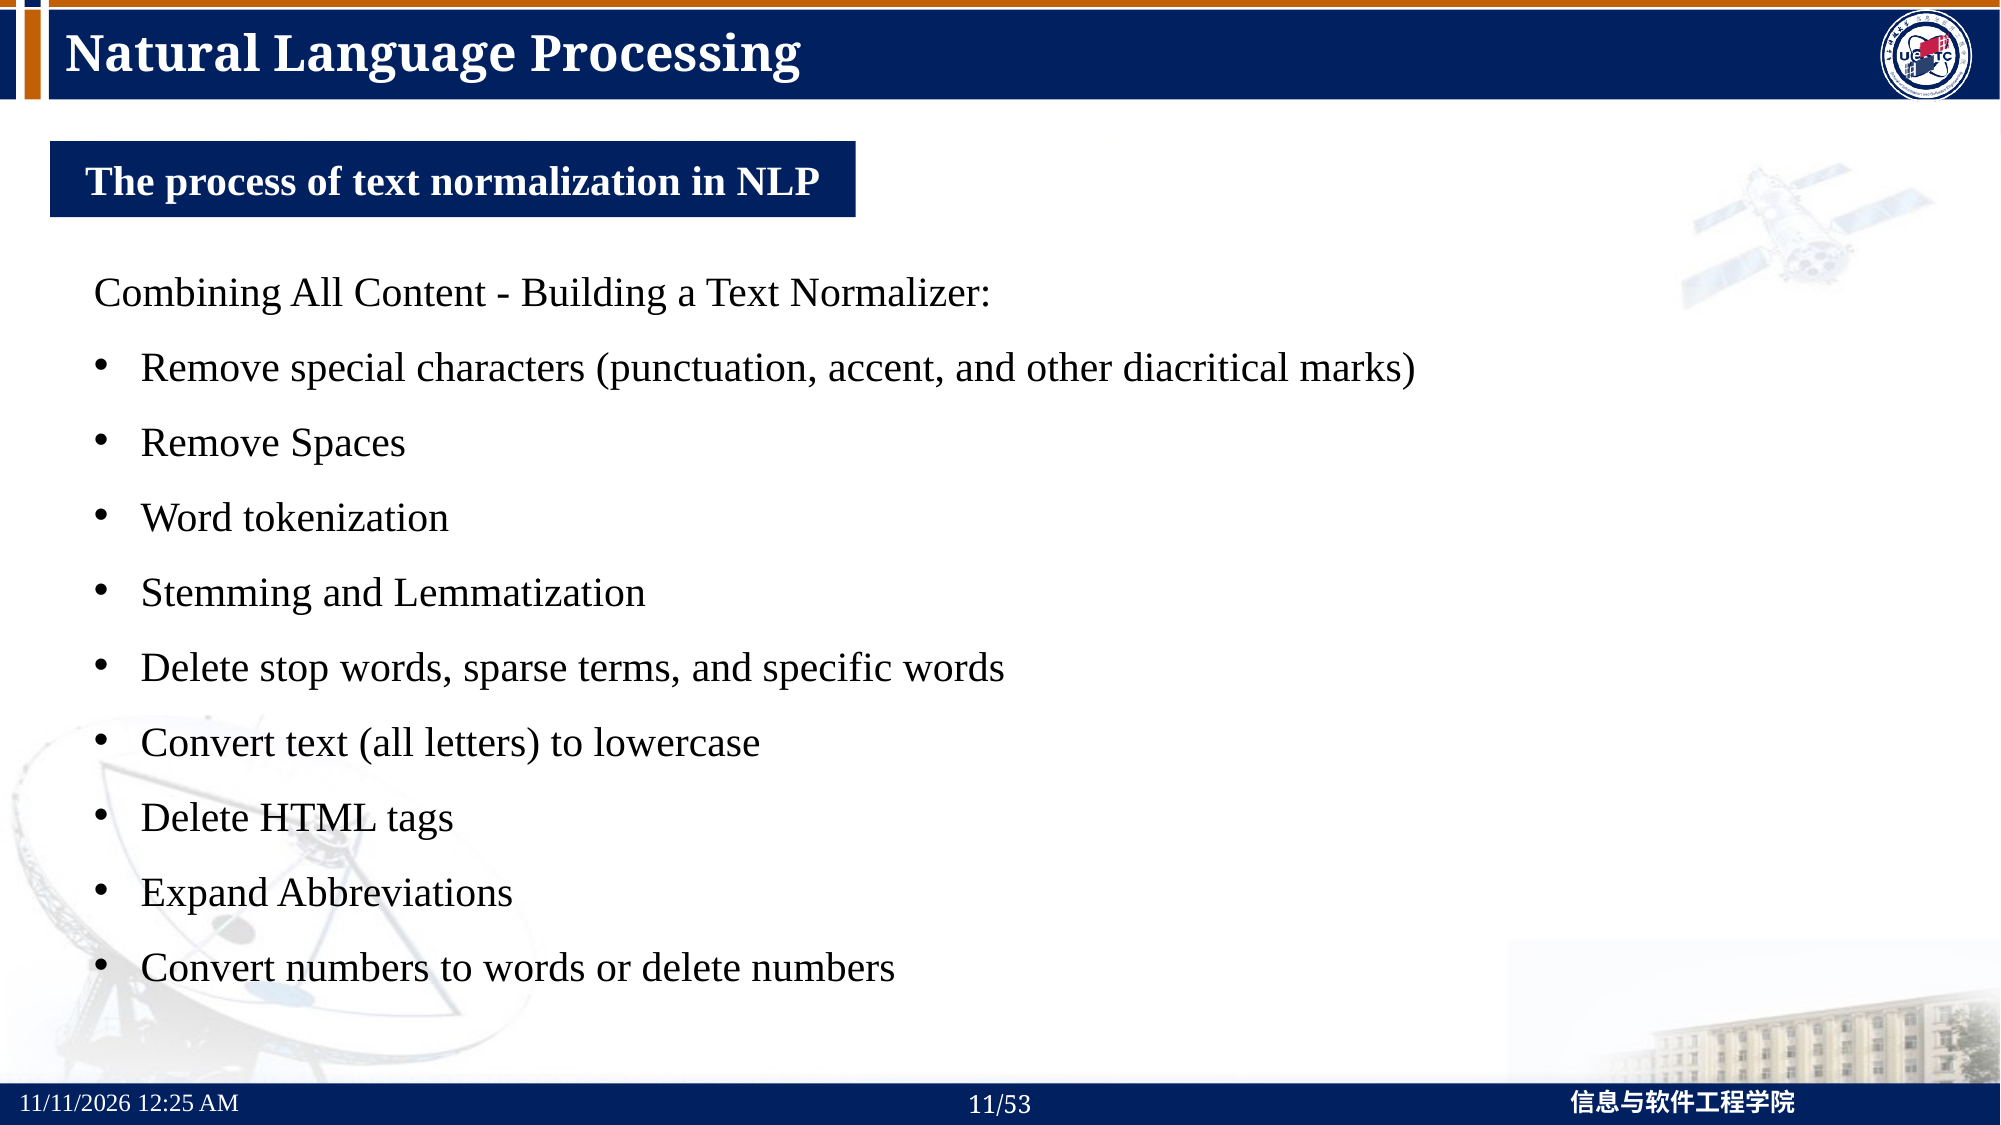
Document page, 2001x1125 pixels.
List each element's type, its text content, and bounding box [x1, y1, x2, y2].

picture [1880, 9, 1977, 102]
text_box The process of text normalization in NLP [49, 140, 857, 218]
picture [0, 0, 2001, 1125]
text_box Combining All Content - Building a Text Normalizer: Remove special characters (punctuation, accent, and other diacritical marks) Remove Spaces Word tokenization Stemming and Lemmatization Delete stop words, sparse terms, and specific words Convert text (all letters) to lowercase Delete HTML tags Expand Abbreviations Convert numbers to words or delete numbers [78, 232, 1943, 1046]
title Natural Language Processing [50, 10, 1825, 101]
